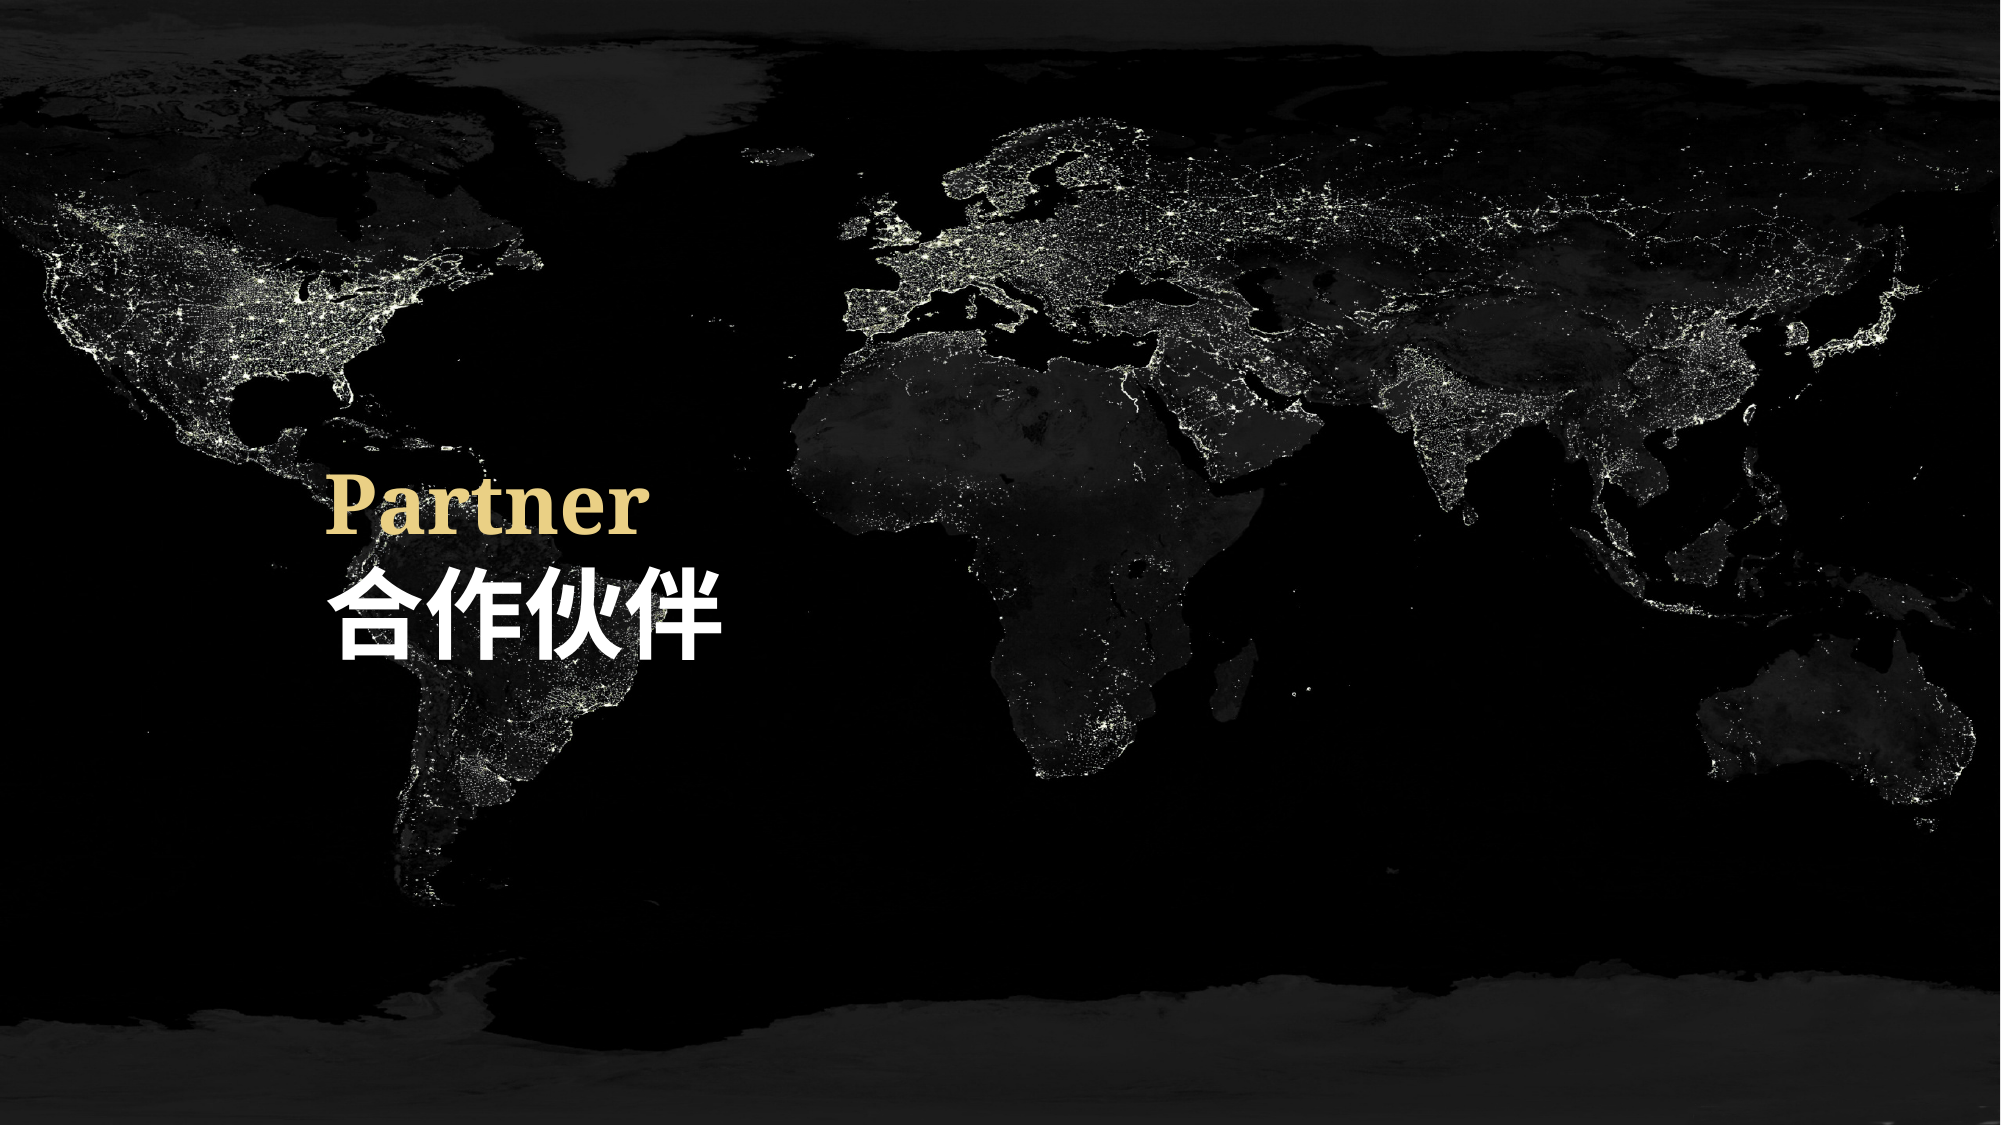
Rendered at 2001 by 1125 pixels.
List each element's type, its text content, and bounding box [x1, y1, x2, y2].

text_box Partner 合作伙伴 [304, 441, 1412, 682]
picture [0, 0, 2001, 1125]
